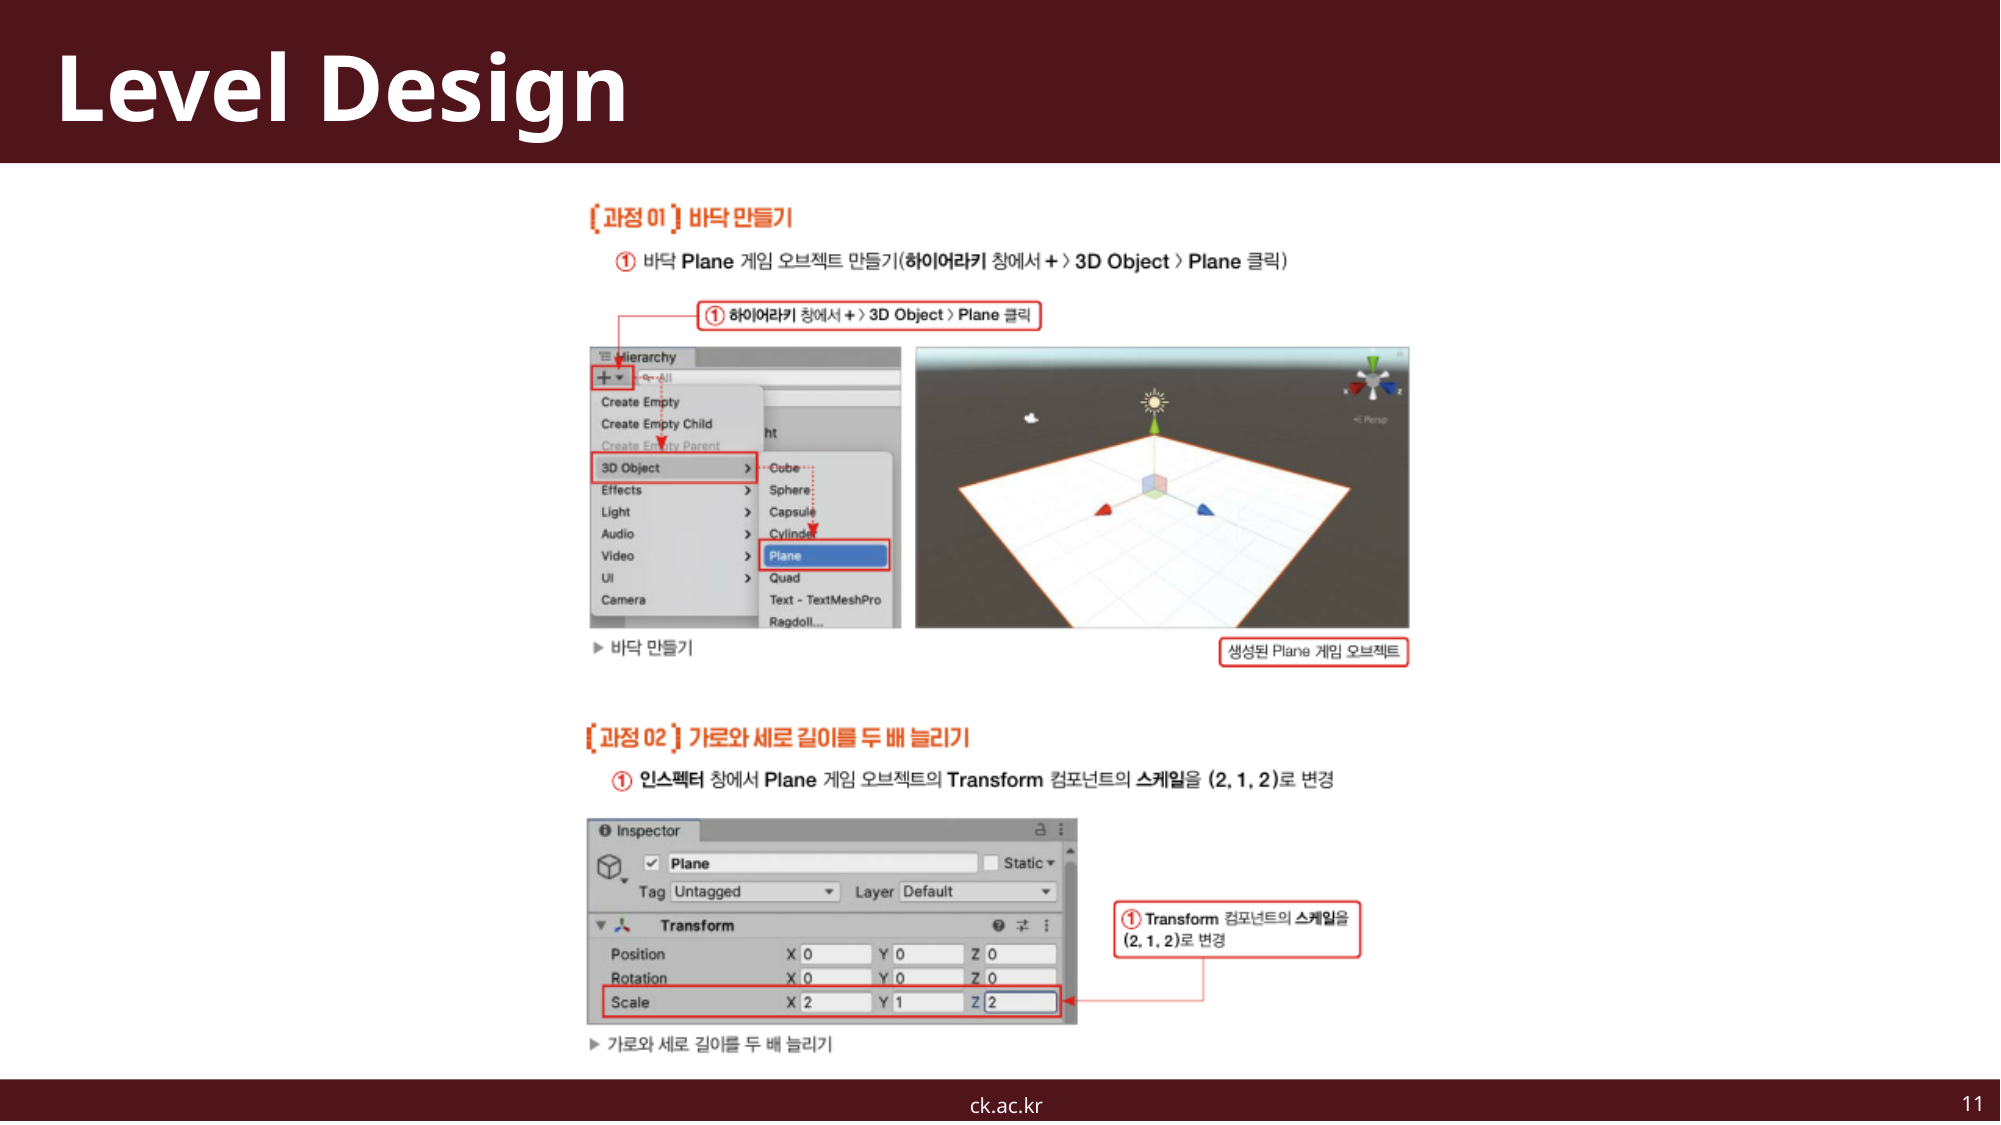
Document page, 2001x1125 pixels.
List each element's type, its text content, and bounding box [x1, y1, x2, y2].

footer ck.ac.kr [949, 1084, 1064, 1125]
title Level Design [39, 34, 1289, 149]
picture [576, 192, 1424, 677]
slide_number 11 [1911, 1083, 2000, 1125]
picture [576, 701, 1408, 1061]
